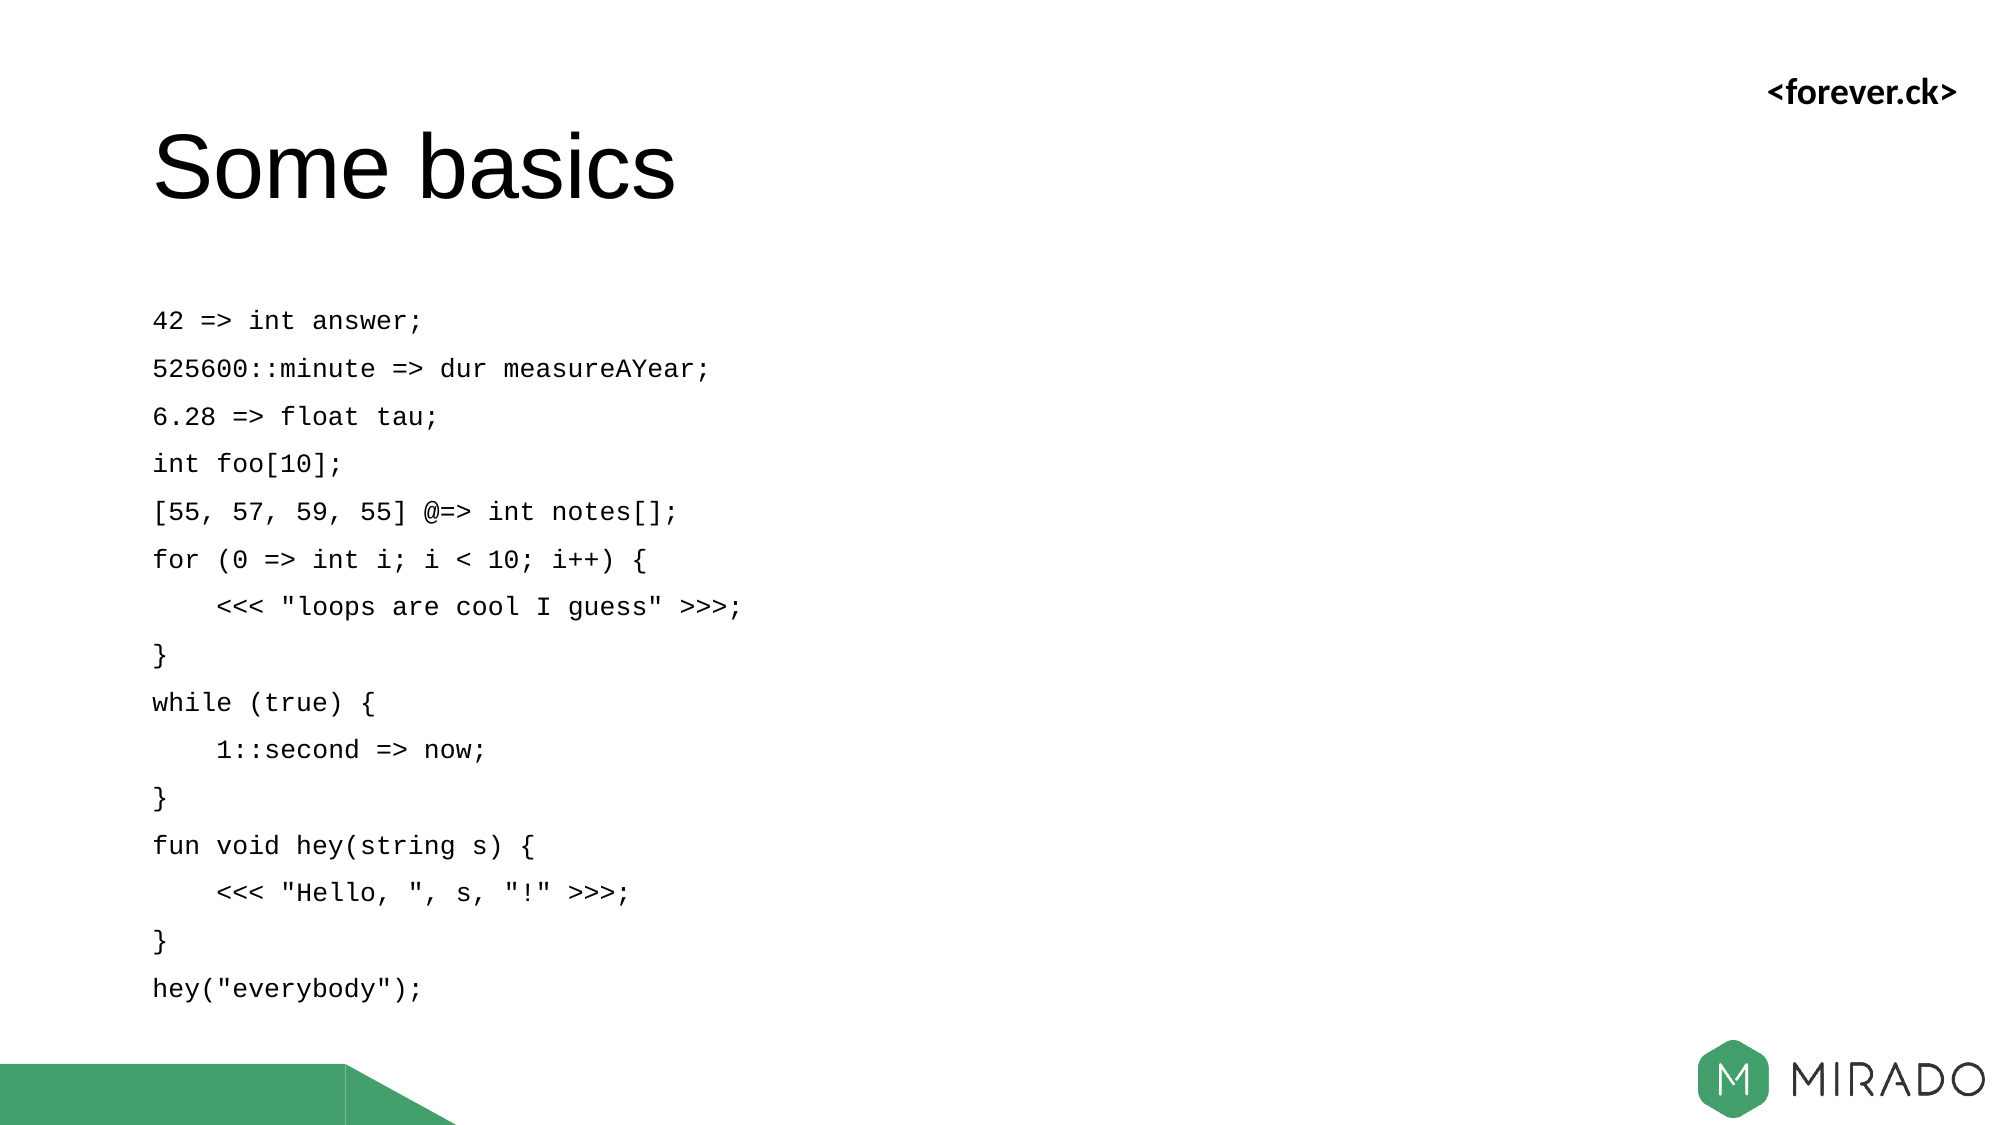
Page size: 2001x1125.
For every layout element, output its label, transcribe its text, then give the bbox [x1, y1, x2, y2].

text_box <forever.ck> [1752, 59, 1973, 120]
title Some basics [137, 59, 1863, 278]
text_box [0, 1063, 457, 1125]
picture [1698, 1040, 1985, 1118]
list 42 => int answer; 525600::minute => dur measureAYear; 6.28 => float tau; int foo[10]; [55, 57, 59, 55] @=> int notes[]; for (0 => int i; i < 10; i++) { <<< "loops are cool I guess" >>>; } while (true) { 1::second => now; } fun void hey(string s) { <<< "Hello, ", s, "!" >>>; } hey("everybody"); [137, 299, 1863, 1014]
